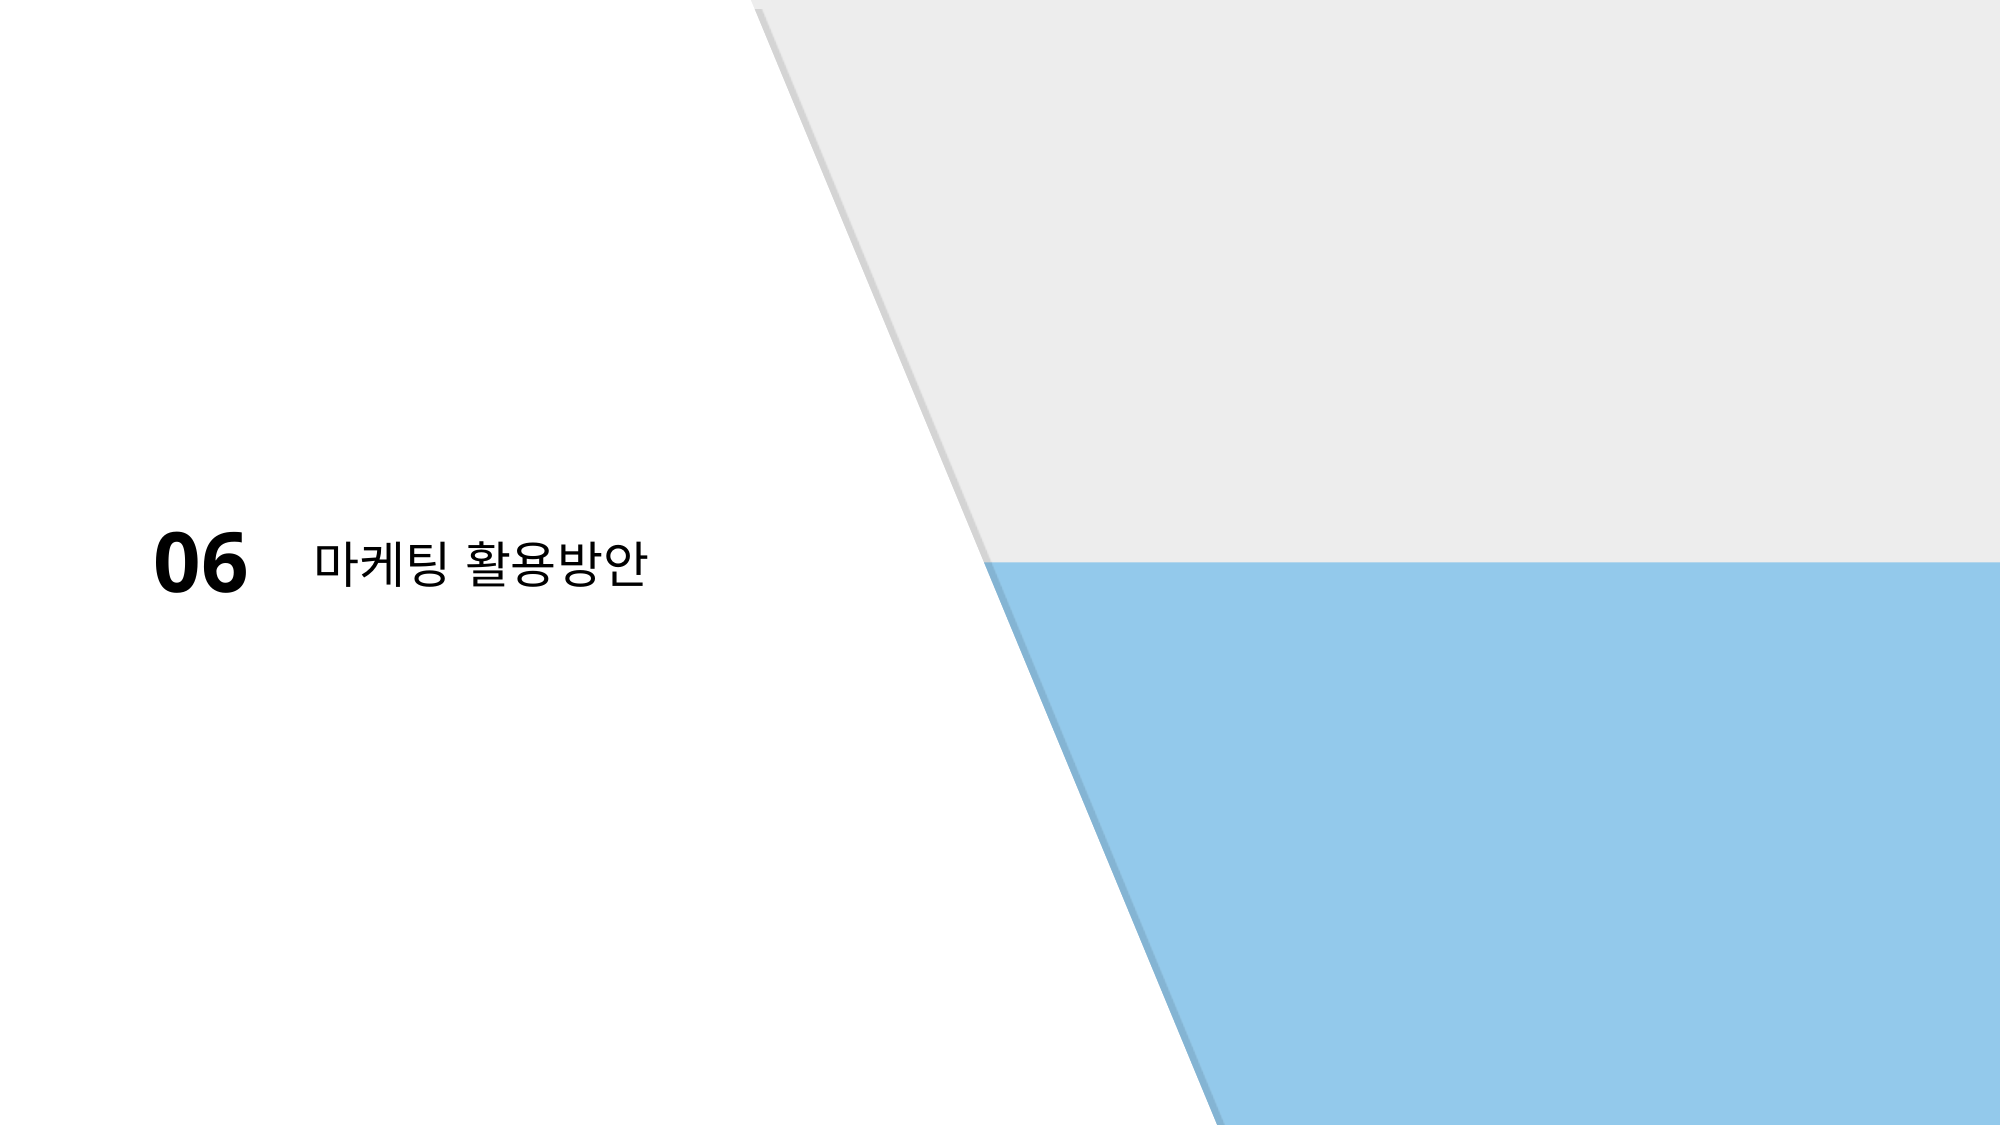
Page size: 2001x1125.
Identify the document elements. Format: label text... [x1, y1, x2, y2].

text_box 마케팅 활용방안 [312, 526, 737, 601]
text_box 06 [91, 501, 312, 617]
text_box [753, 0, 2000, 563]
text_box [0, 0, 1219, 1125]
